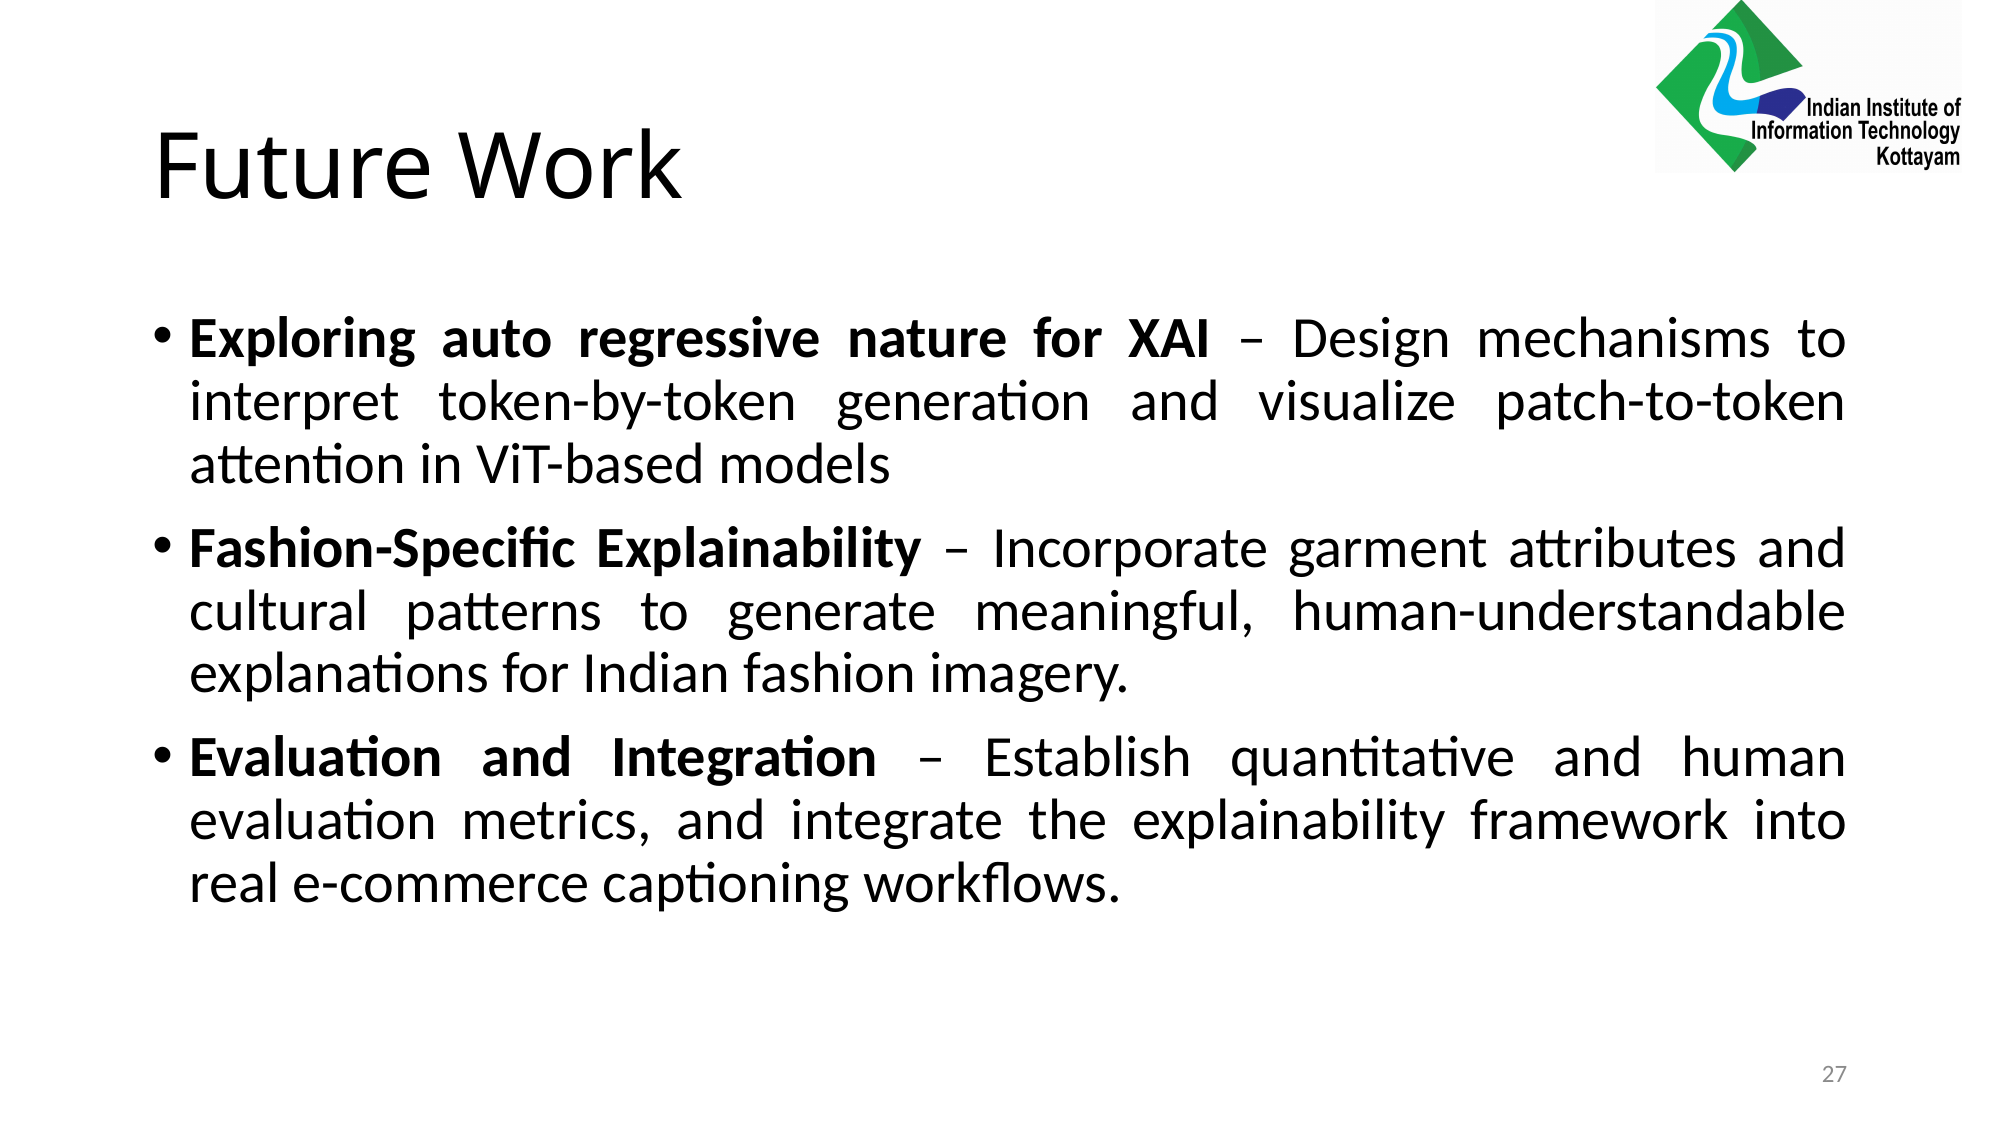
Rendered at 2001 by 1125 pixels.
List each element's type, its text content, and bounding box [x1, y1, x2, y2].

picture [1655, 0, 1962, 173]
slide_number 27 [1412, 1042, 1863, 1103]
list Exploring auto regressive nature for XAI – Design mechanisms to interpret token-by-token generation and visualize patch-to-token attention in ViT-based models Fashion-Specific Explainability – Incorporate garment attributes and cultural patterns to generate meaningful, human-understandable explanations for Indian fashion imagery. Evaluation and Integration – Establish quantitative and human evaluation metrics, and integrate the explainability framework into real e-commerce captioning workflows. [137, 299, 1863, 1014]
title Future Work [137, 59, 1863, 278]
